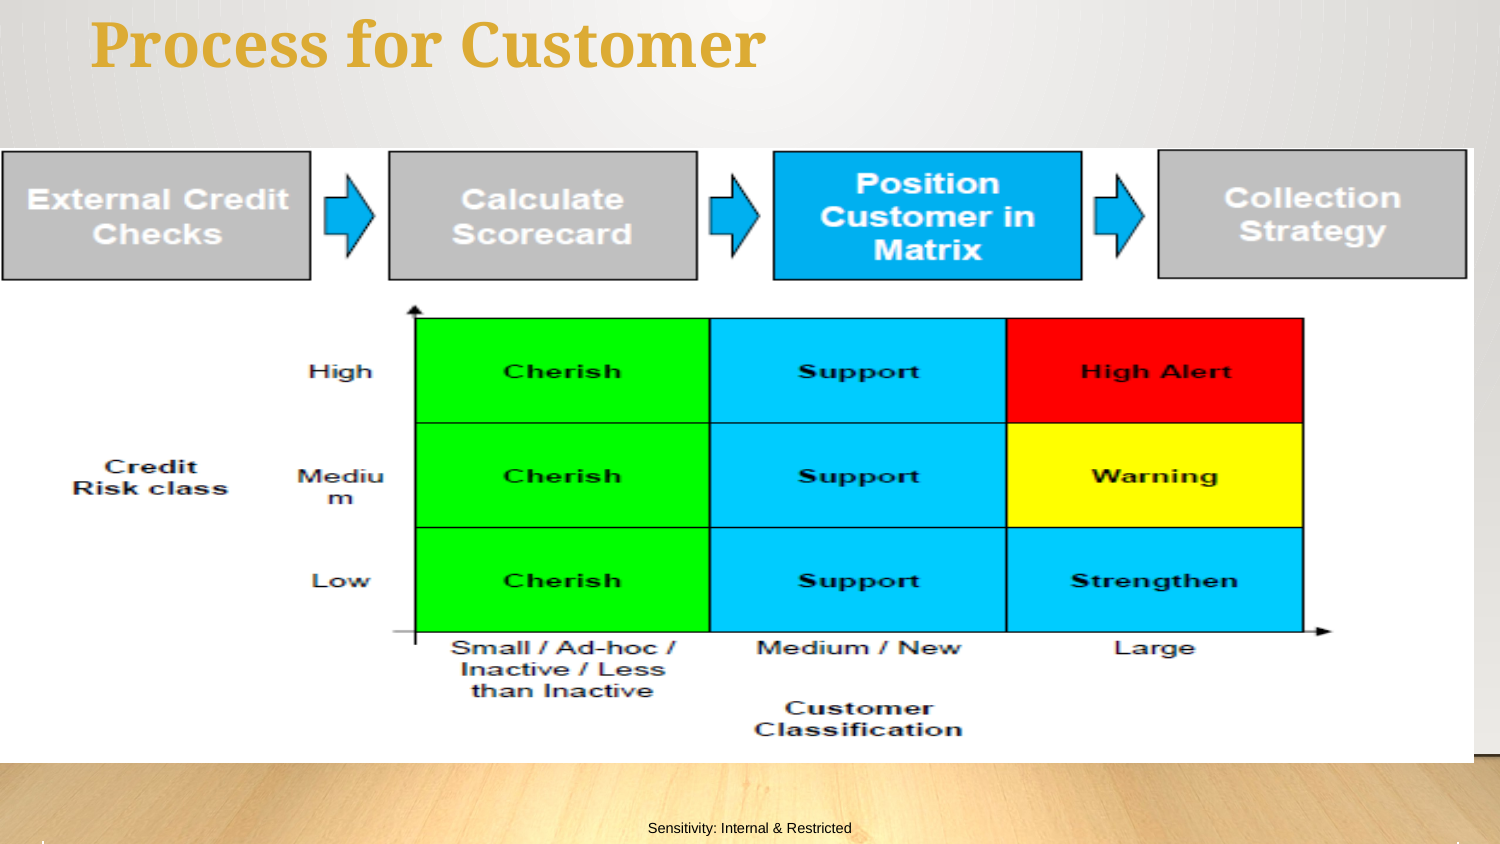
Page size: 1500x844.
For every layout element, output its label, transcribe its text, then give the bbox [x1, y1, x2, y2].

picture [0, 148, 1500, 844]
title Process for Customer [74, 5, 1426, 90]
